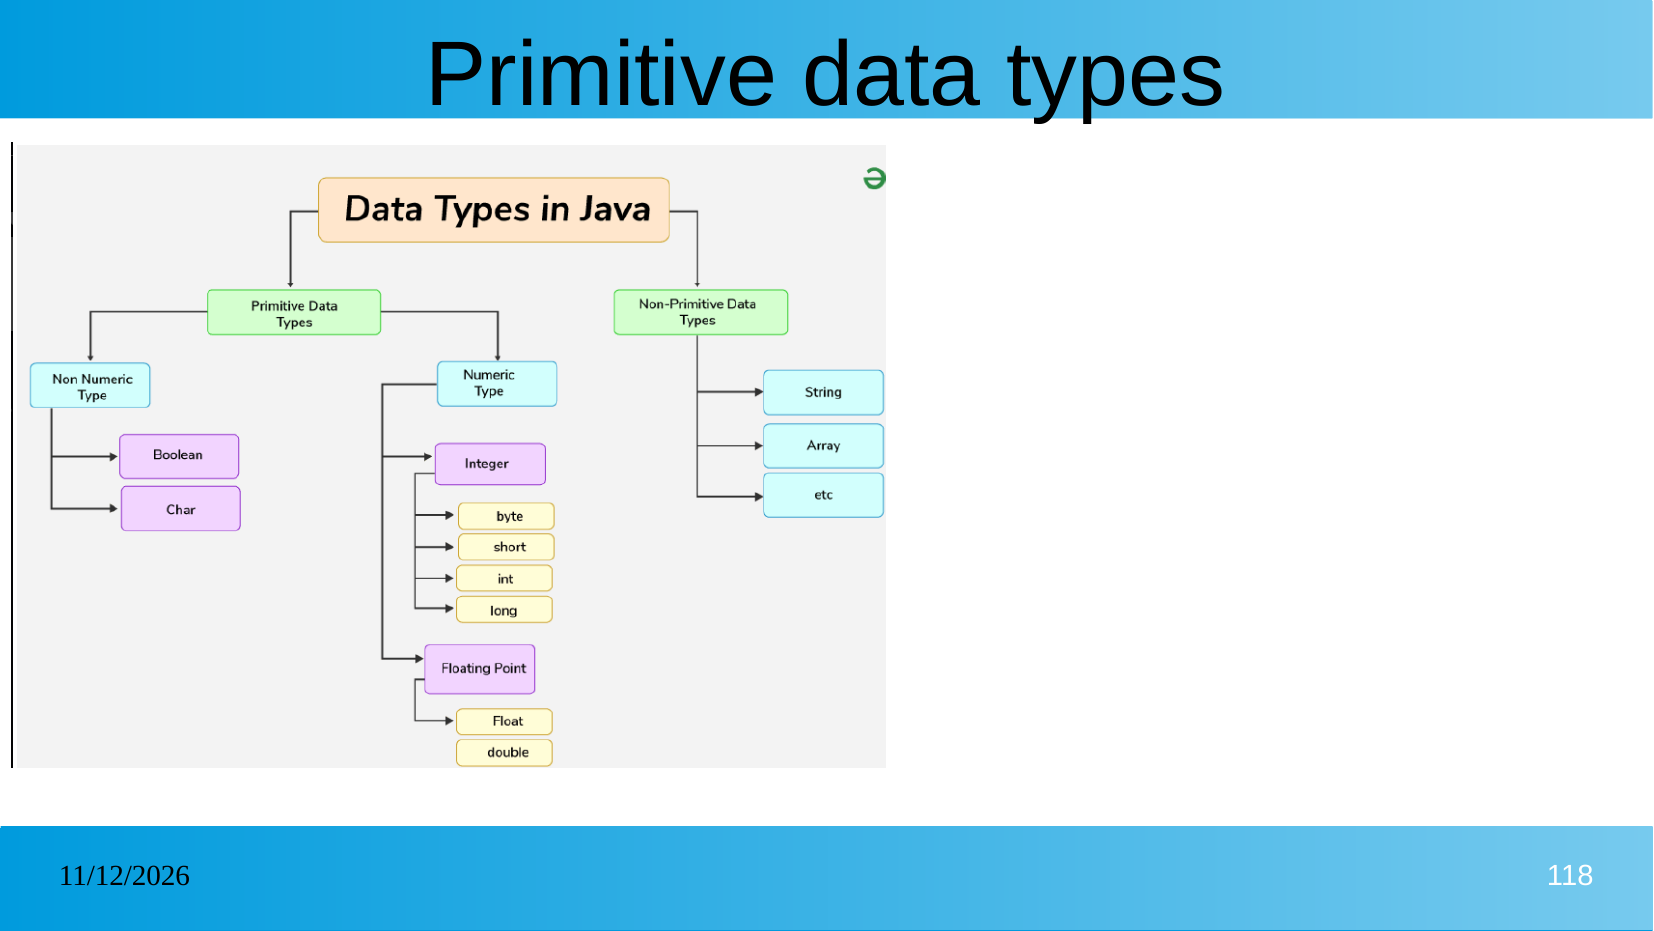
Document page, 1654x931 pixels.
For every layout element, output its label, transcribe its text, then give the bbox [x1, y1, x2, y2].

picture [11, 142, 886, 768]
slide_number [59, 856, 443, 915]
slide_number 118 [1210, 856, 1594, 915]
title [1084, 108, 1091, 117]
title Primitive data types [59, 29, 1594, 108]
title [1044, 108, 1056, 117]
